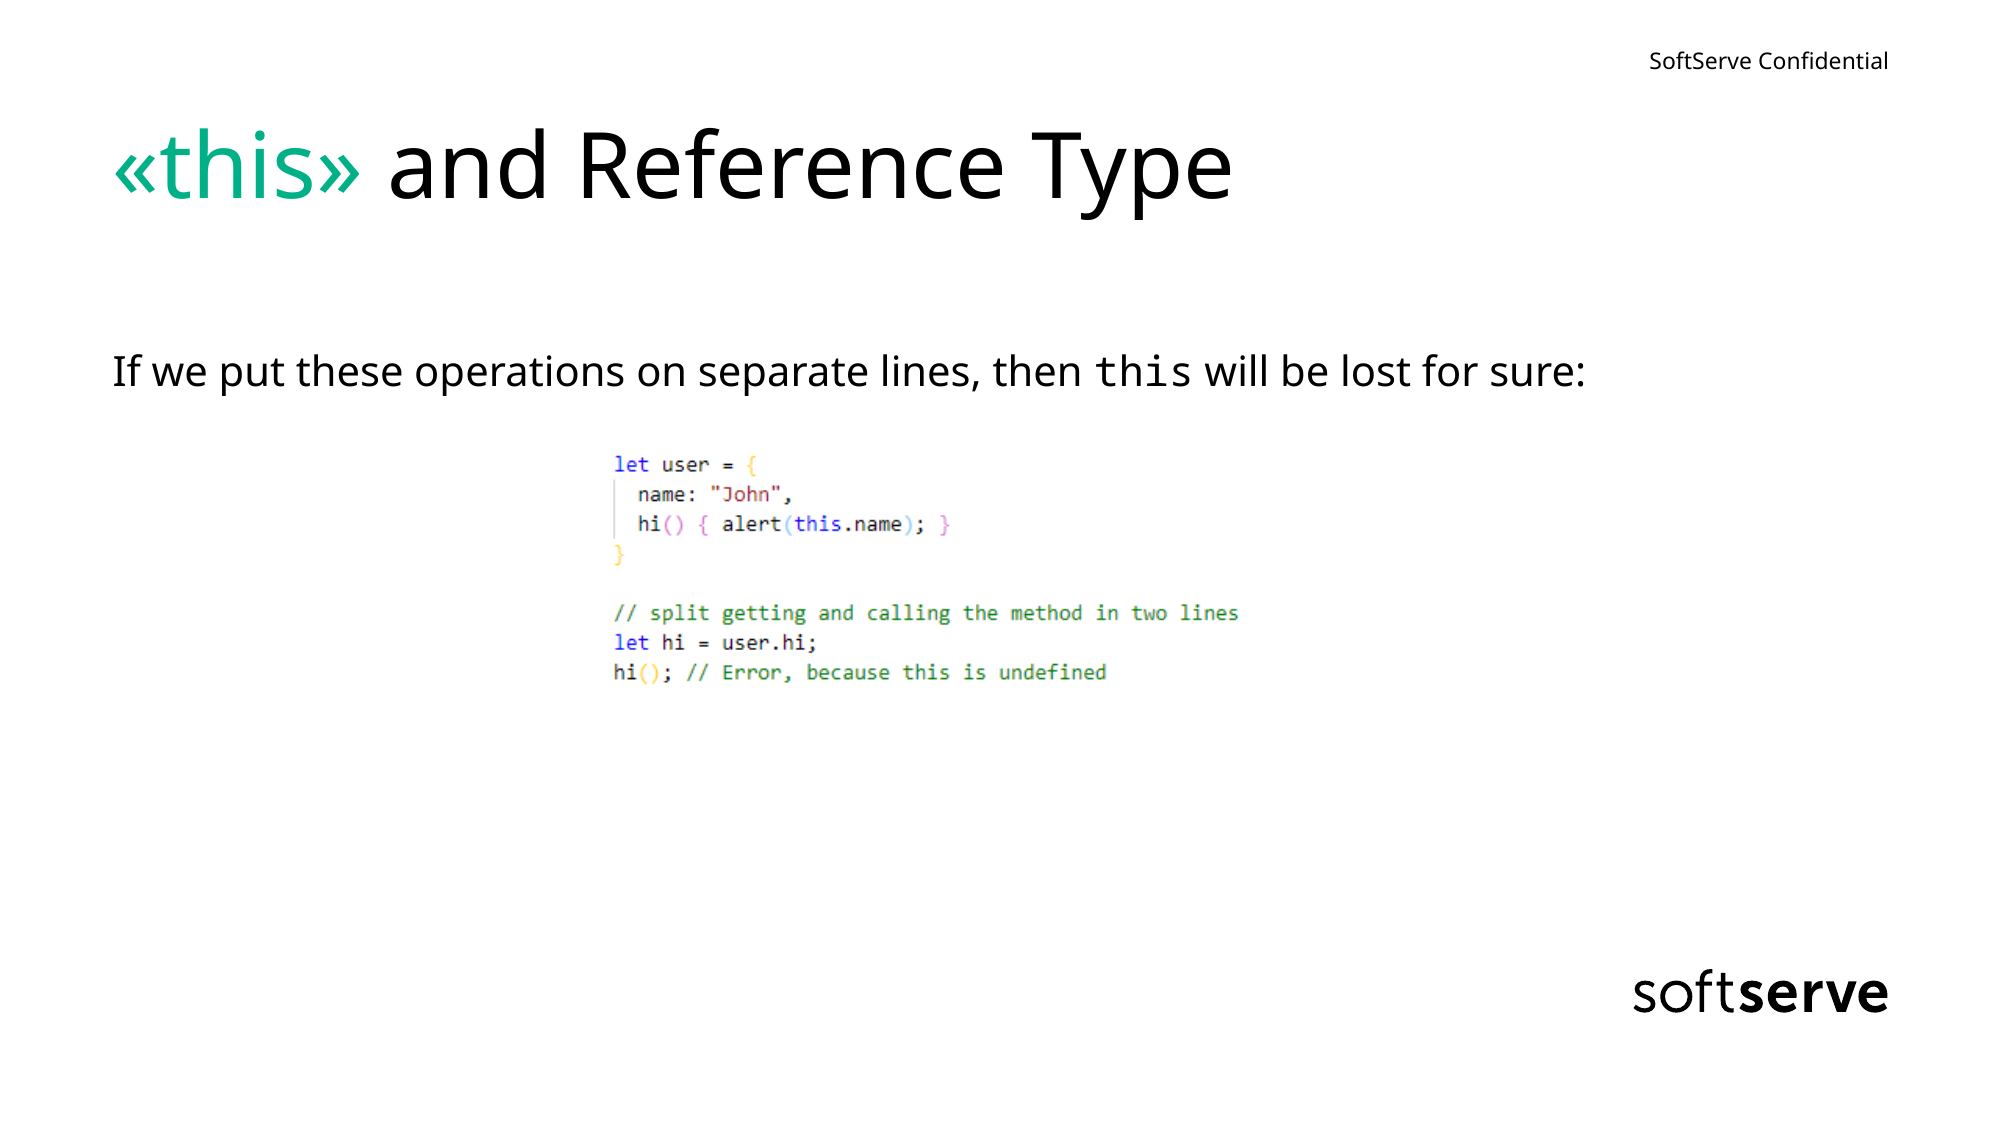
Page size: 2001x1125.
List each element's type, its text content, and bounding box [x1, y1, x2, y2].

picture [609, 439, 1391, 701]
list If we put these operations on separate lines, then this will be lost for sure: [112, 337, 1888, 900]
title «this» and Reference Type [112, 112, 1888, 225]
